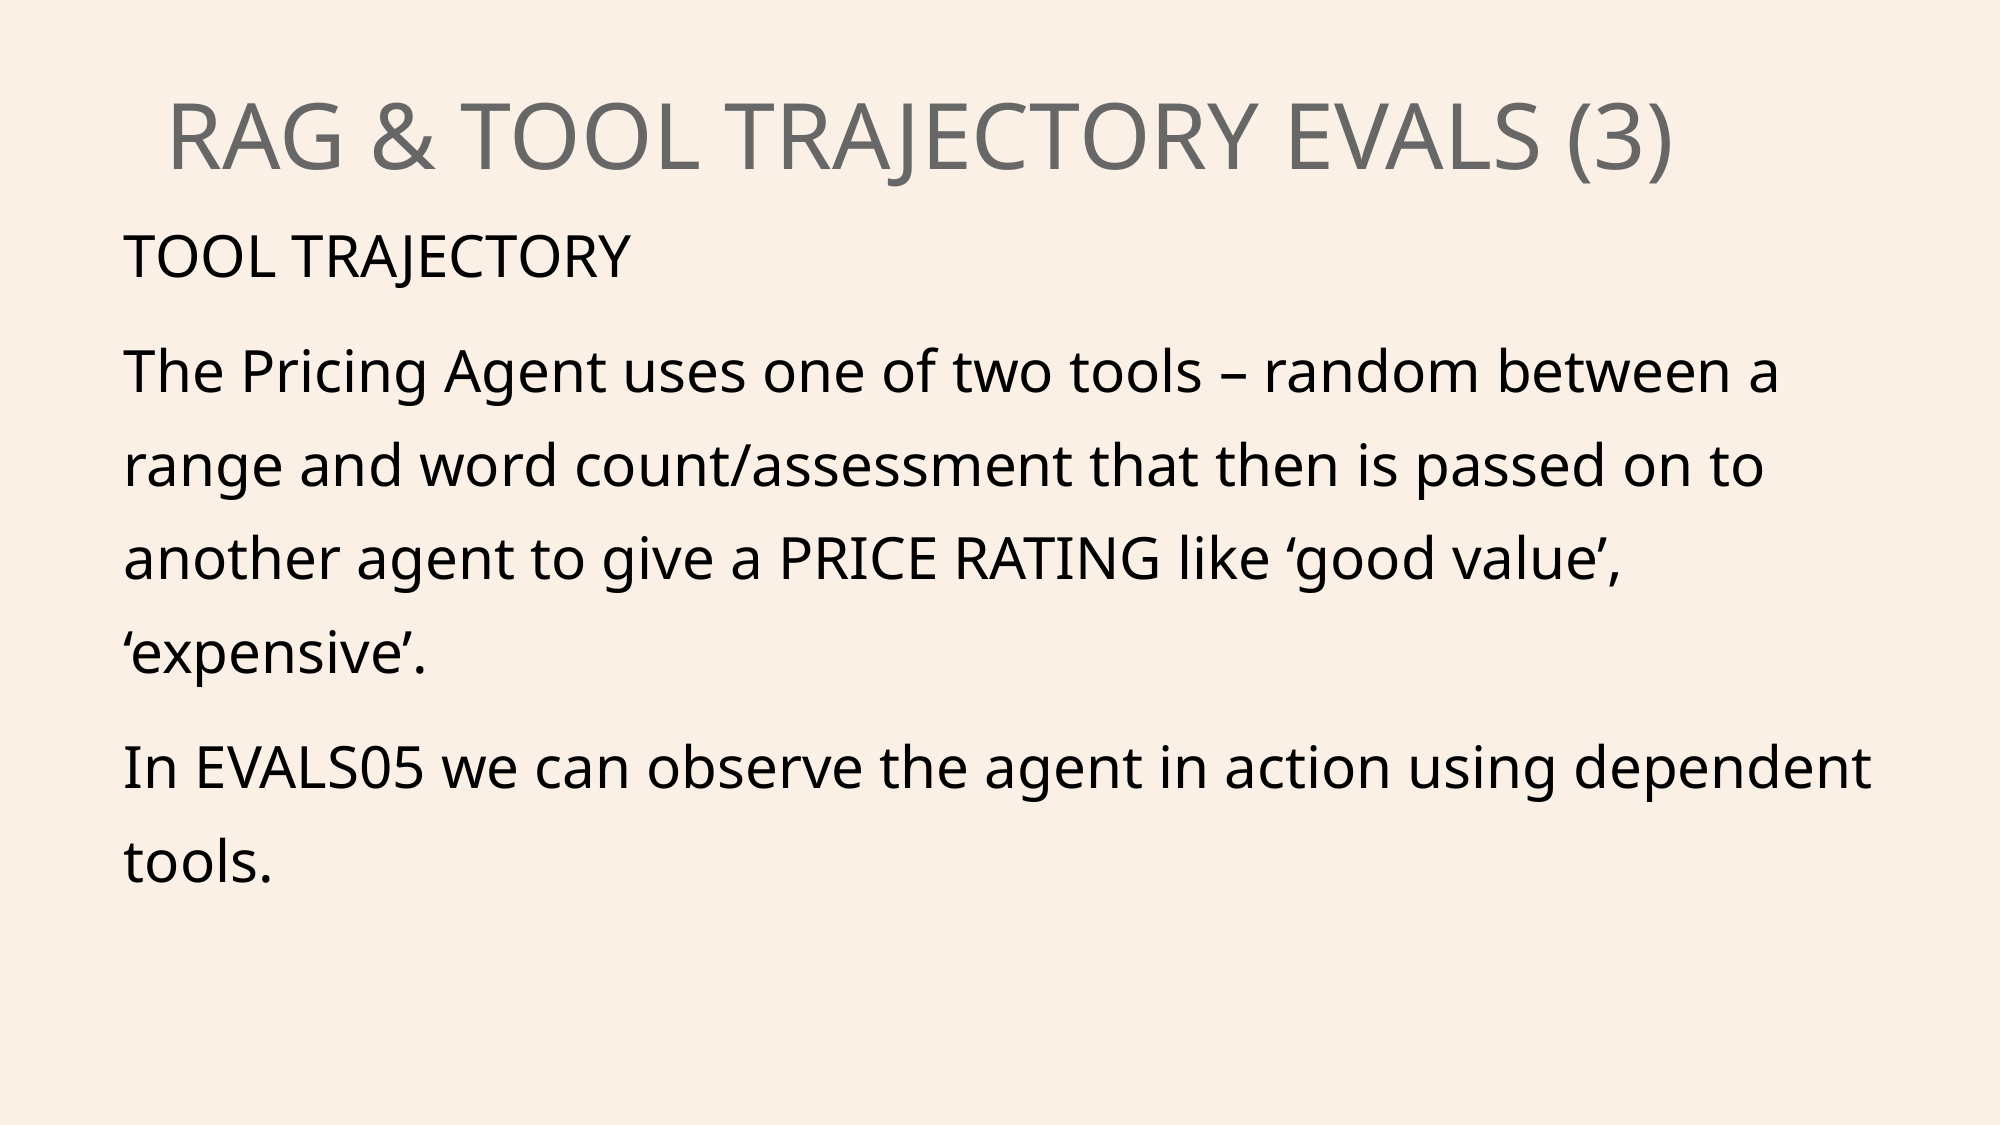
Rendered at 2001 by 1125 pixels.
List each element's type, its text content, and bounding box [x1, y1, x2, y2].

title RAG & TOOL TRAJECTORY EVALS (3) [150, 31, 1876, 188]
list TOOL TRAJECTORY The Pricing Agent uses one of two tools – random between a range and word count/assessment that then is passed on to another agent to give a PRICE RATING like ‘good value’, ‘expensive’. In EVALS05 we can observe the agent in action using dependent tools. [108, 188, 1940, 1070]
